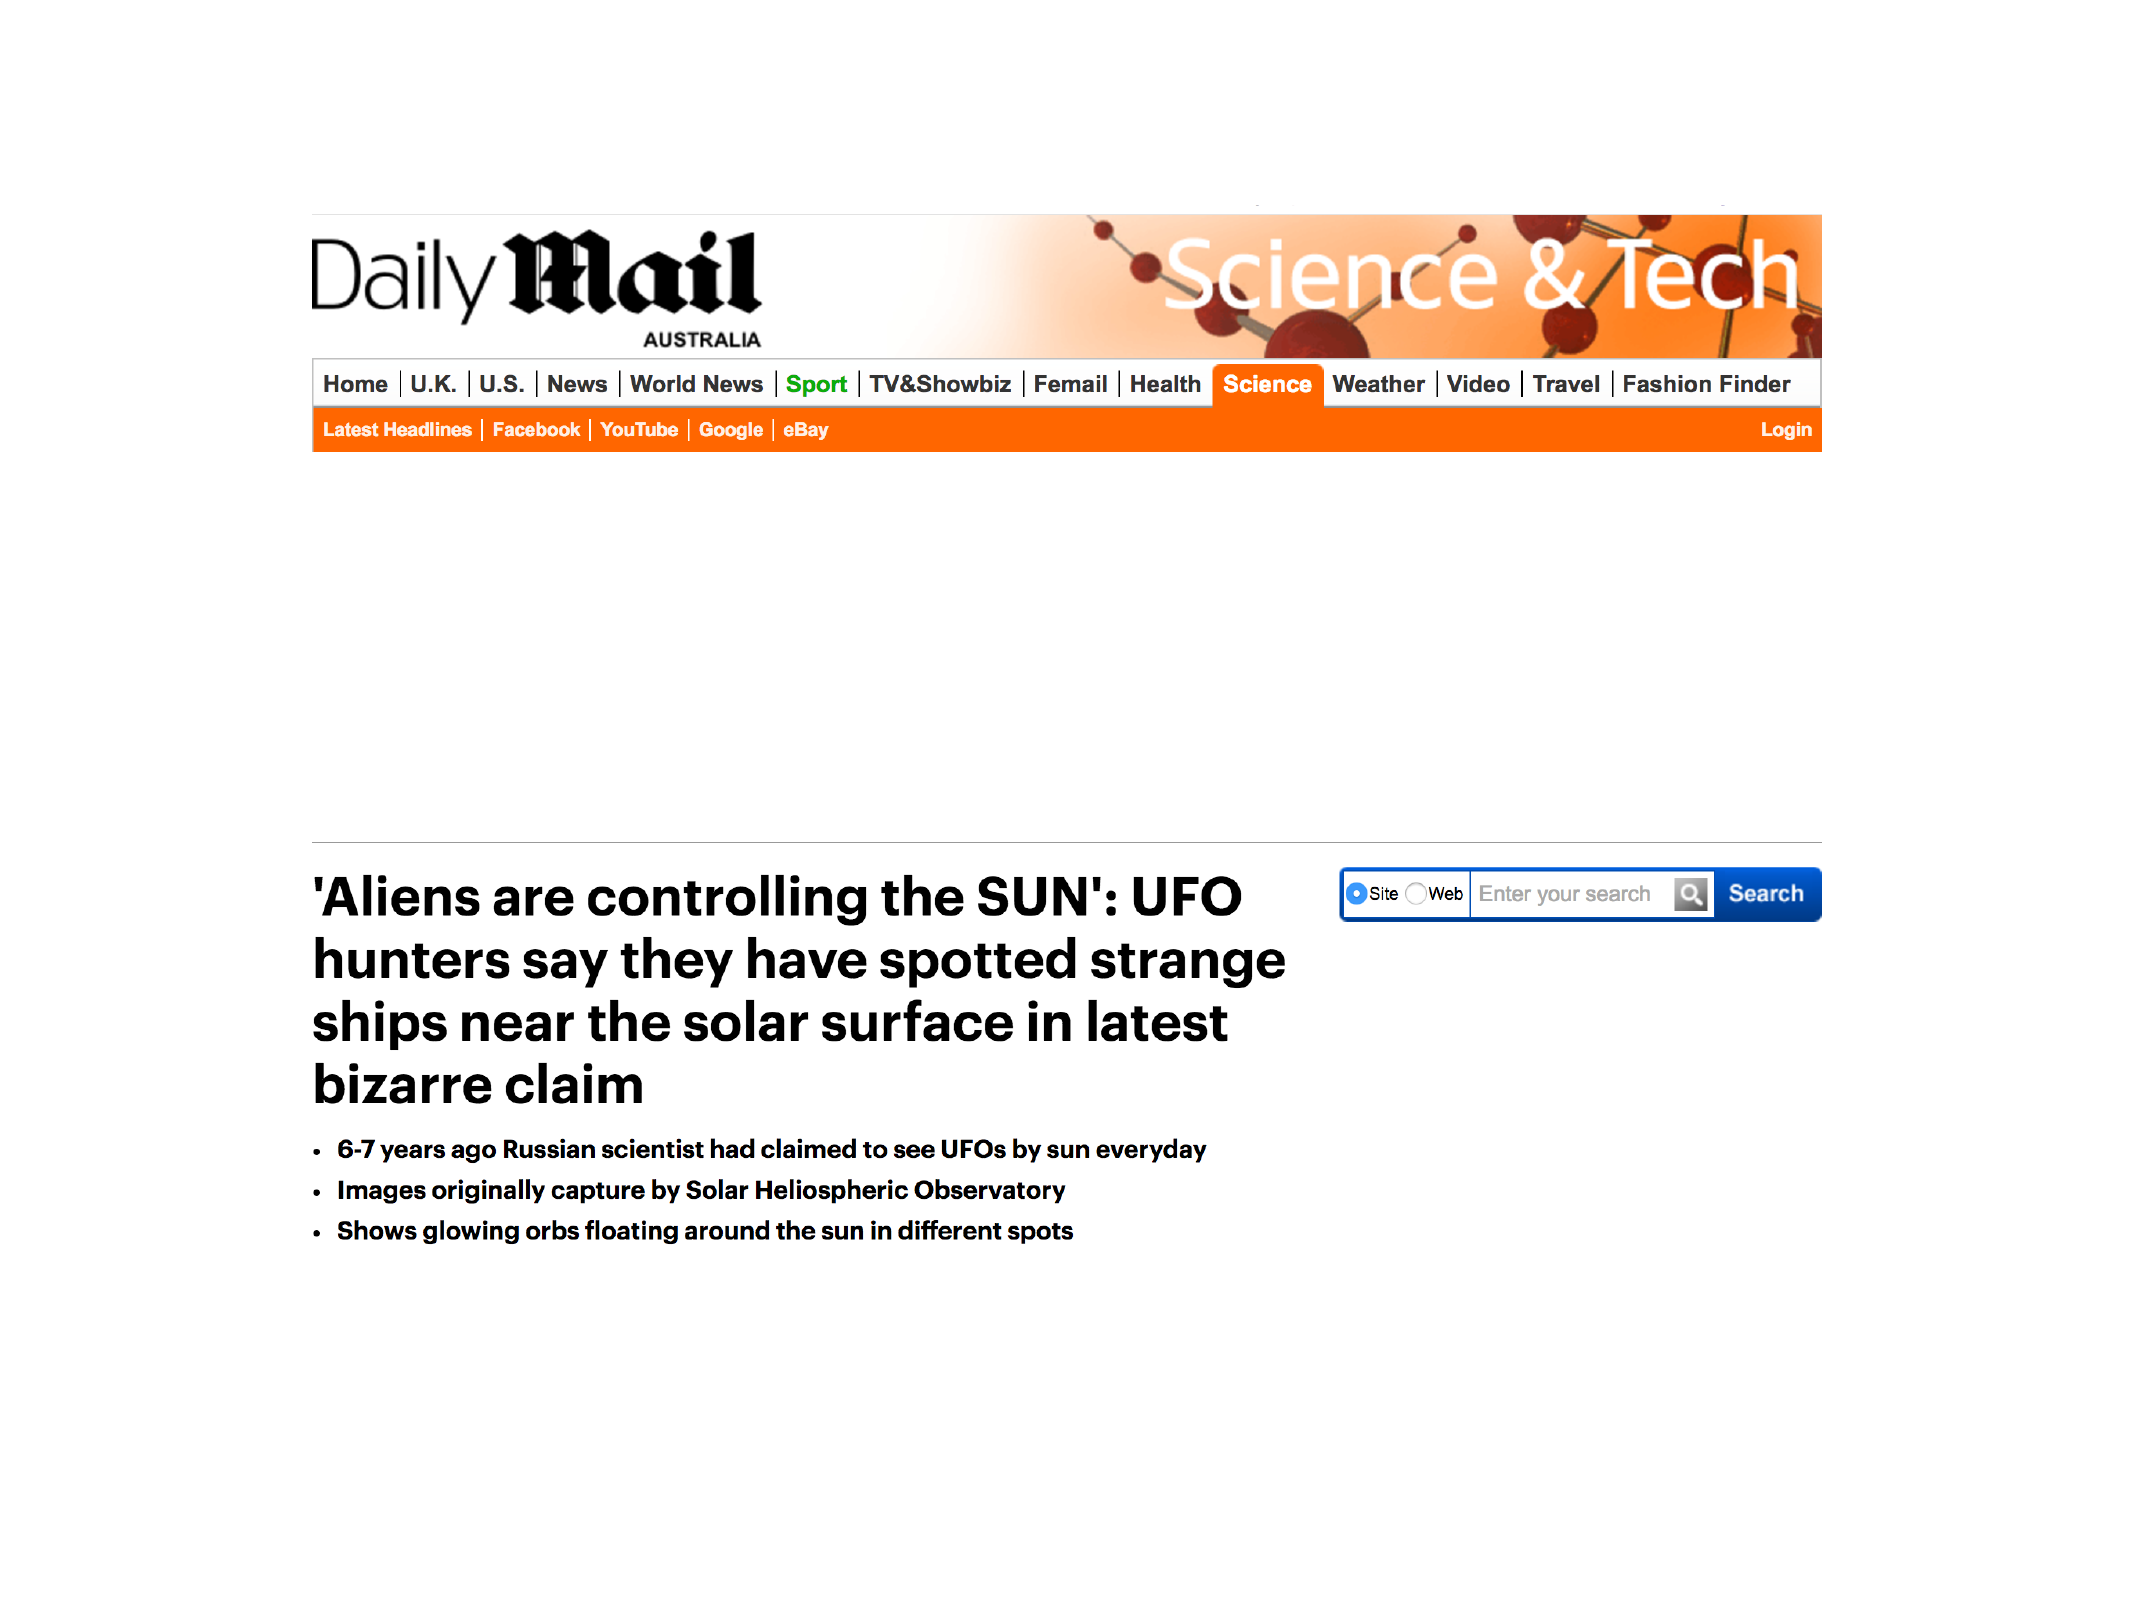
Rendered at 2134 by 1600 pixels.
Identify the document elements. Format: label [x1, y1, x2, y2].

picture [24, 205, 2109, 1255]
